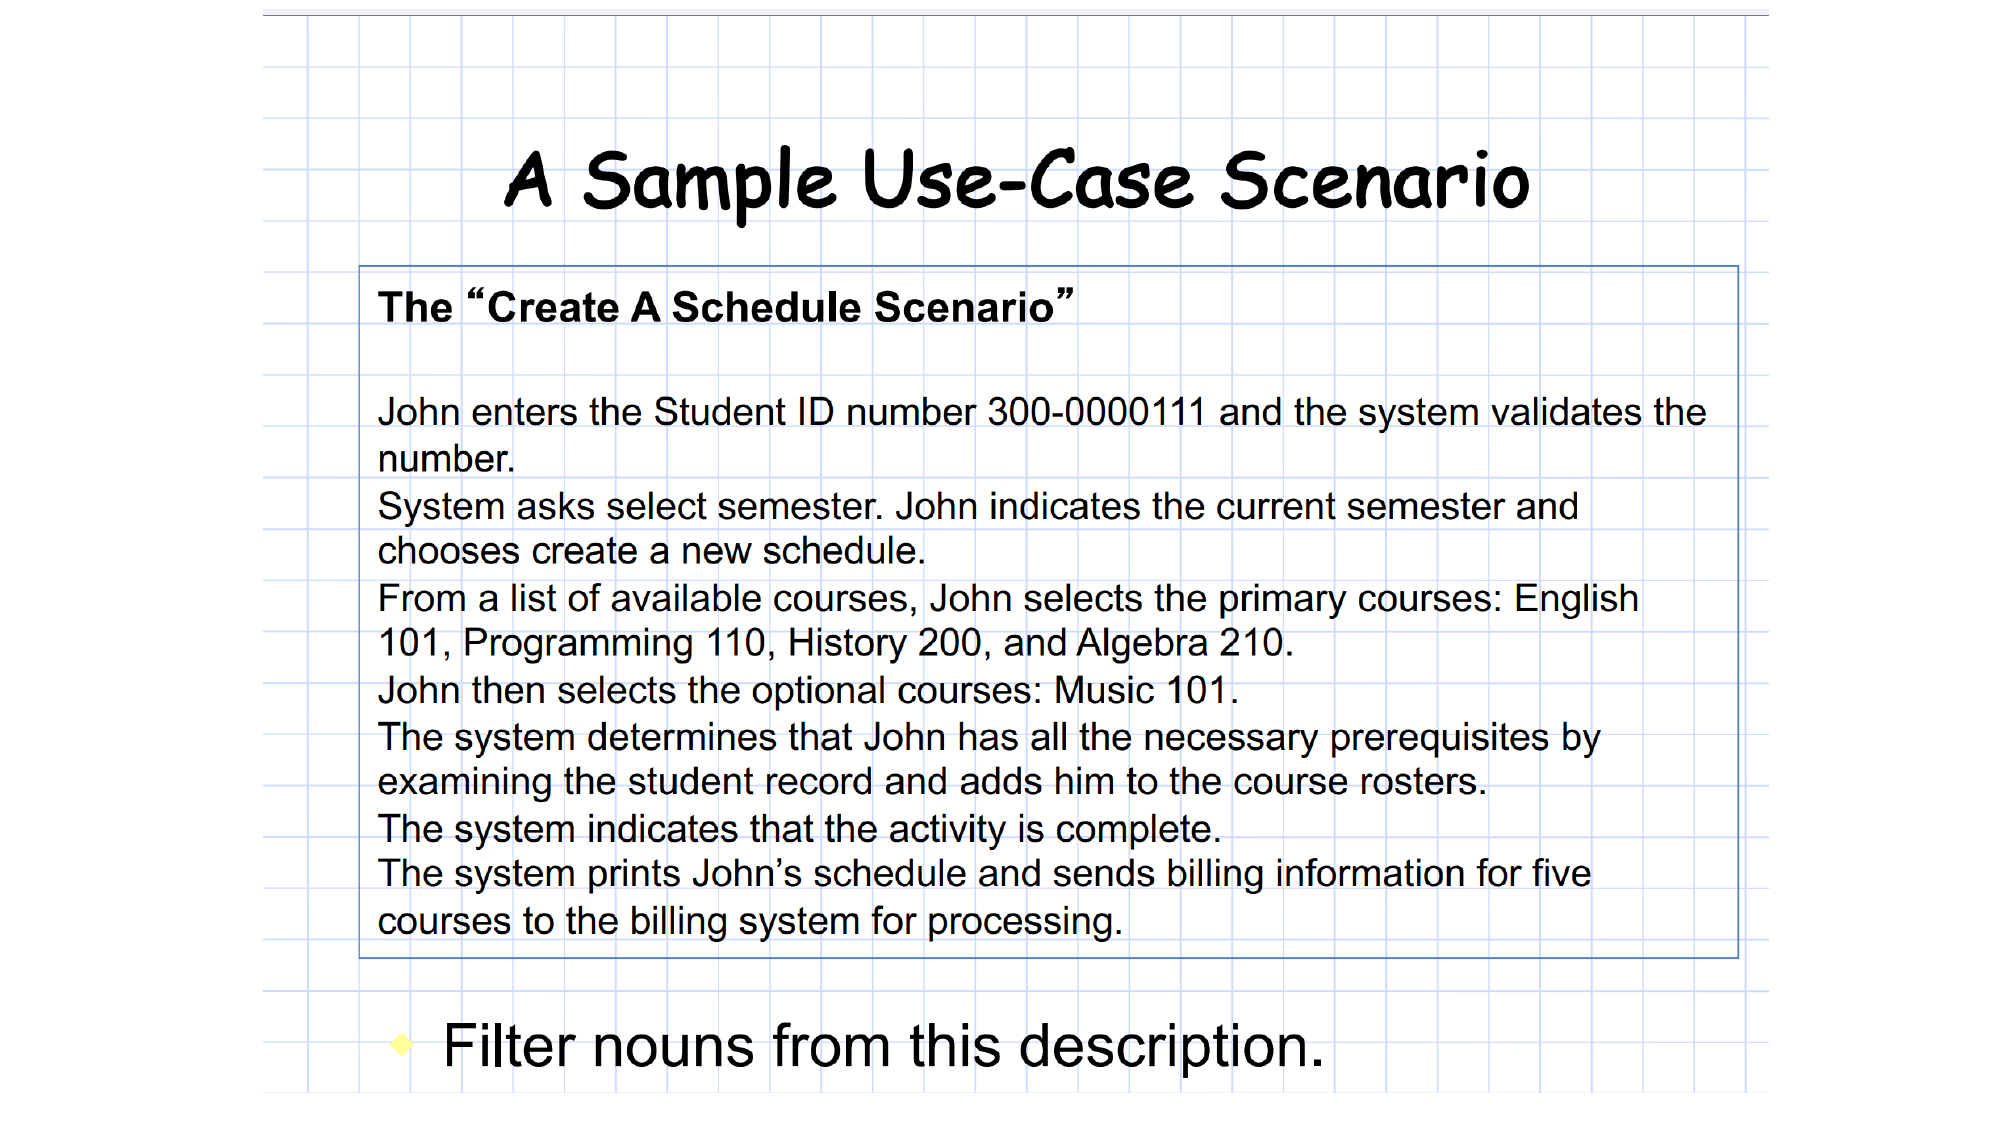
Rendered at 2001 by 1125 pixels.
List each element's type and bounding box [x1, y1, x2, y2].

list [263, 8, 1769, 1094]
